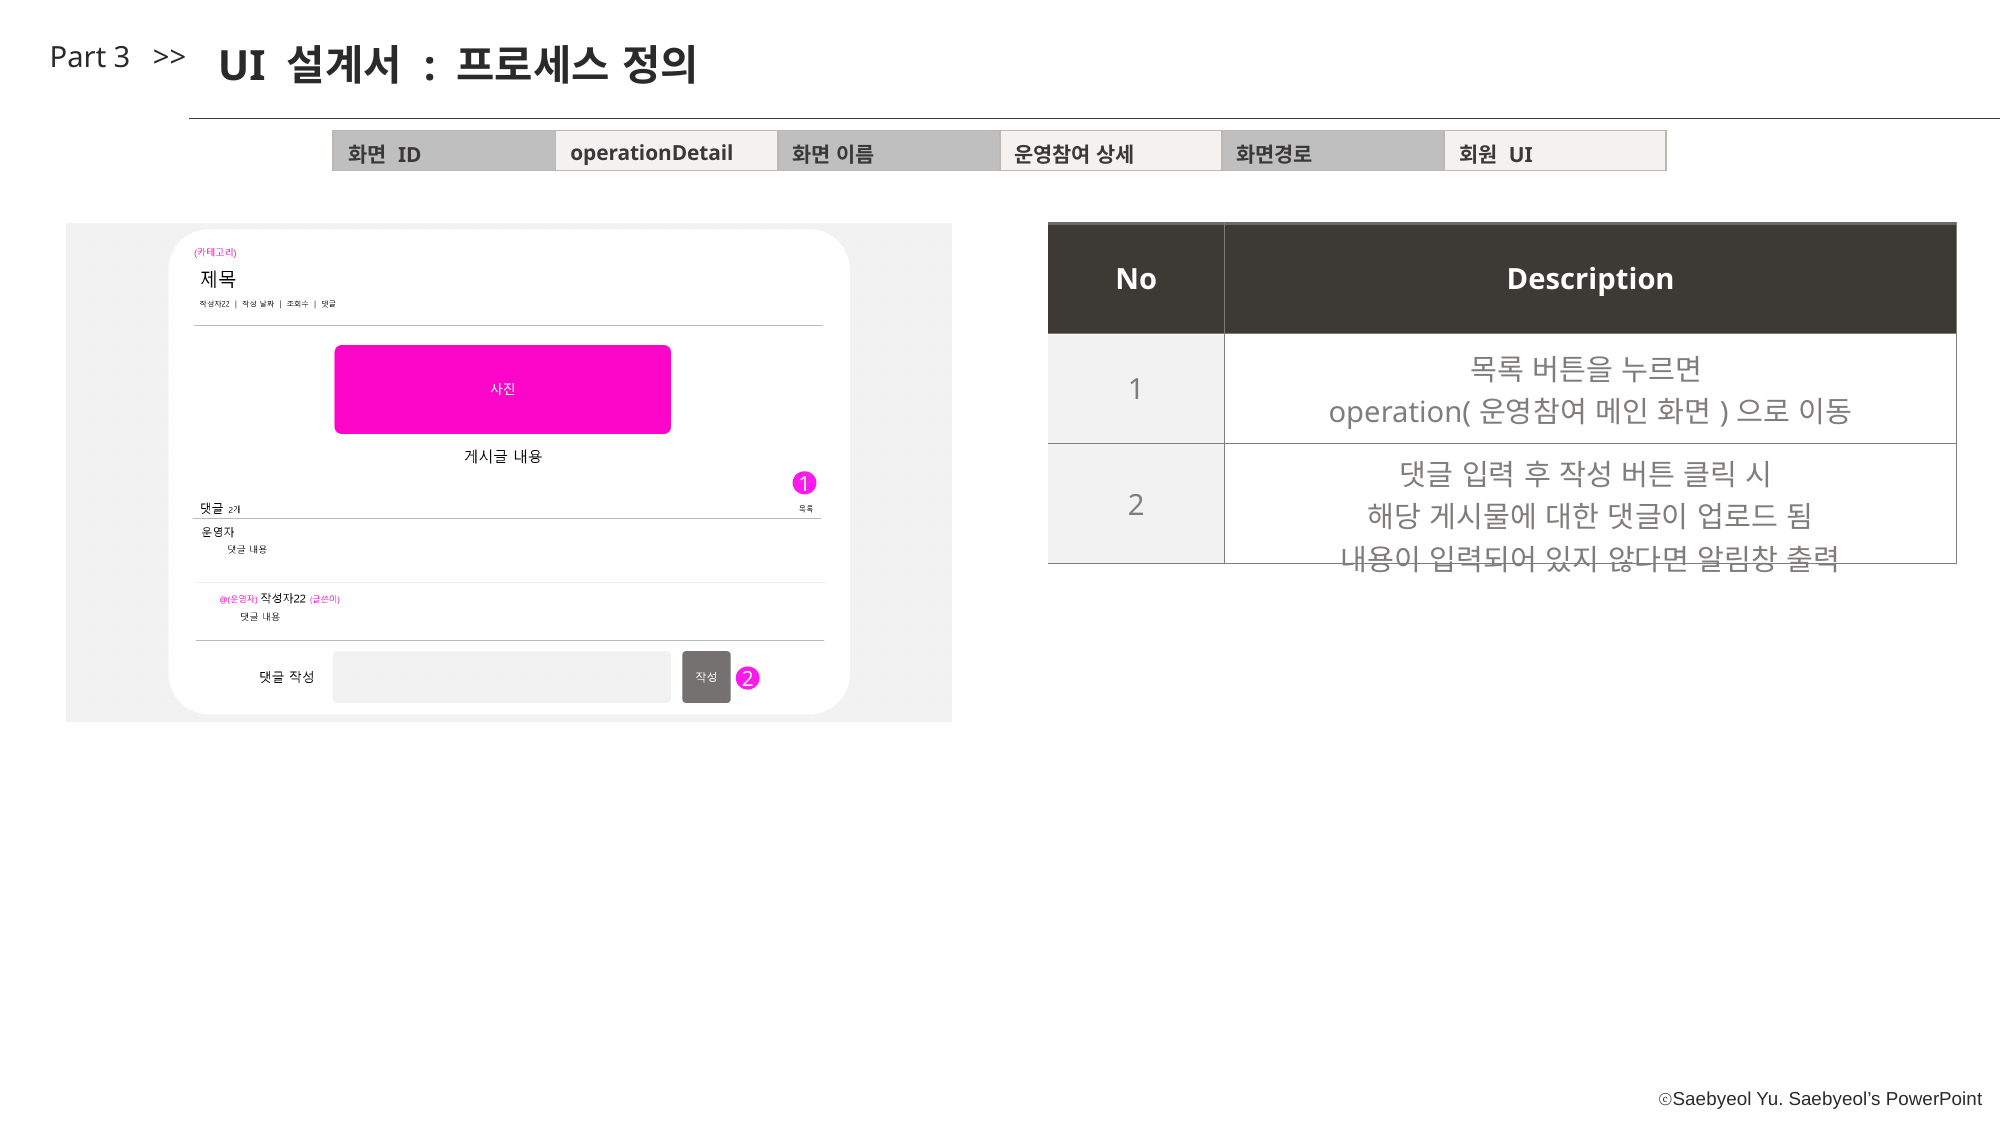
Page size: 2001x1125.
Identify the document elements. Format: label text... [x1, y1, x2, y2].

table_header No [1048, 225, 1224, 333]
table_cell 1 [1048, 334, 1224, 443]
text_box Part 3 >> [34, 30, 202, 81]
picture [65, 223, 952, 722]
table_header Description [1225, 225, 1956, 333]
table_header 회원 UI [1445, 131, 1665, 170]
table_header operationDetail [556, 131, 777, 170]
table_header 화면 ID [334, 131, 555, 170]
table_cell 목록 버튼을 누르면 operation(운영참여 메인 화면)으로 이동 [1225, 334, 1956, 443]
table_header 화면 이름 [779, 131, 999, 170]
table_header 운영참여 상세 [1001, 131, 1221, 170]
table_header 화면경로 [1223, 131, 1443, 170]
text_box UI 설계서 : 프로세스 정의 [203, 31, 714, 97]
table_cell 댓글 입력 후 작성 버튼 클릭 시 해당 게시물에 대한 댓글이 업로드 됨 내용이 입력되어 있지 않다면 알림창 출력 [1225, 444, 1956, 563]
table_cell 2 [1048, 444, 1224, 563]
